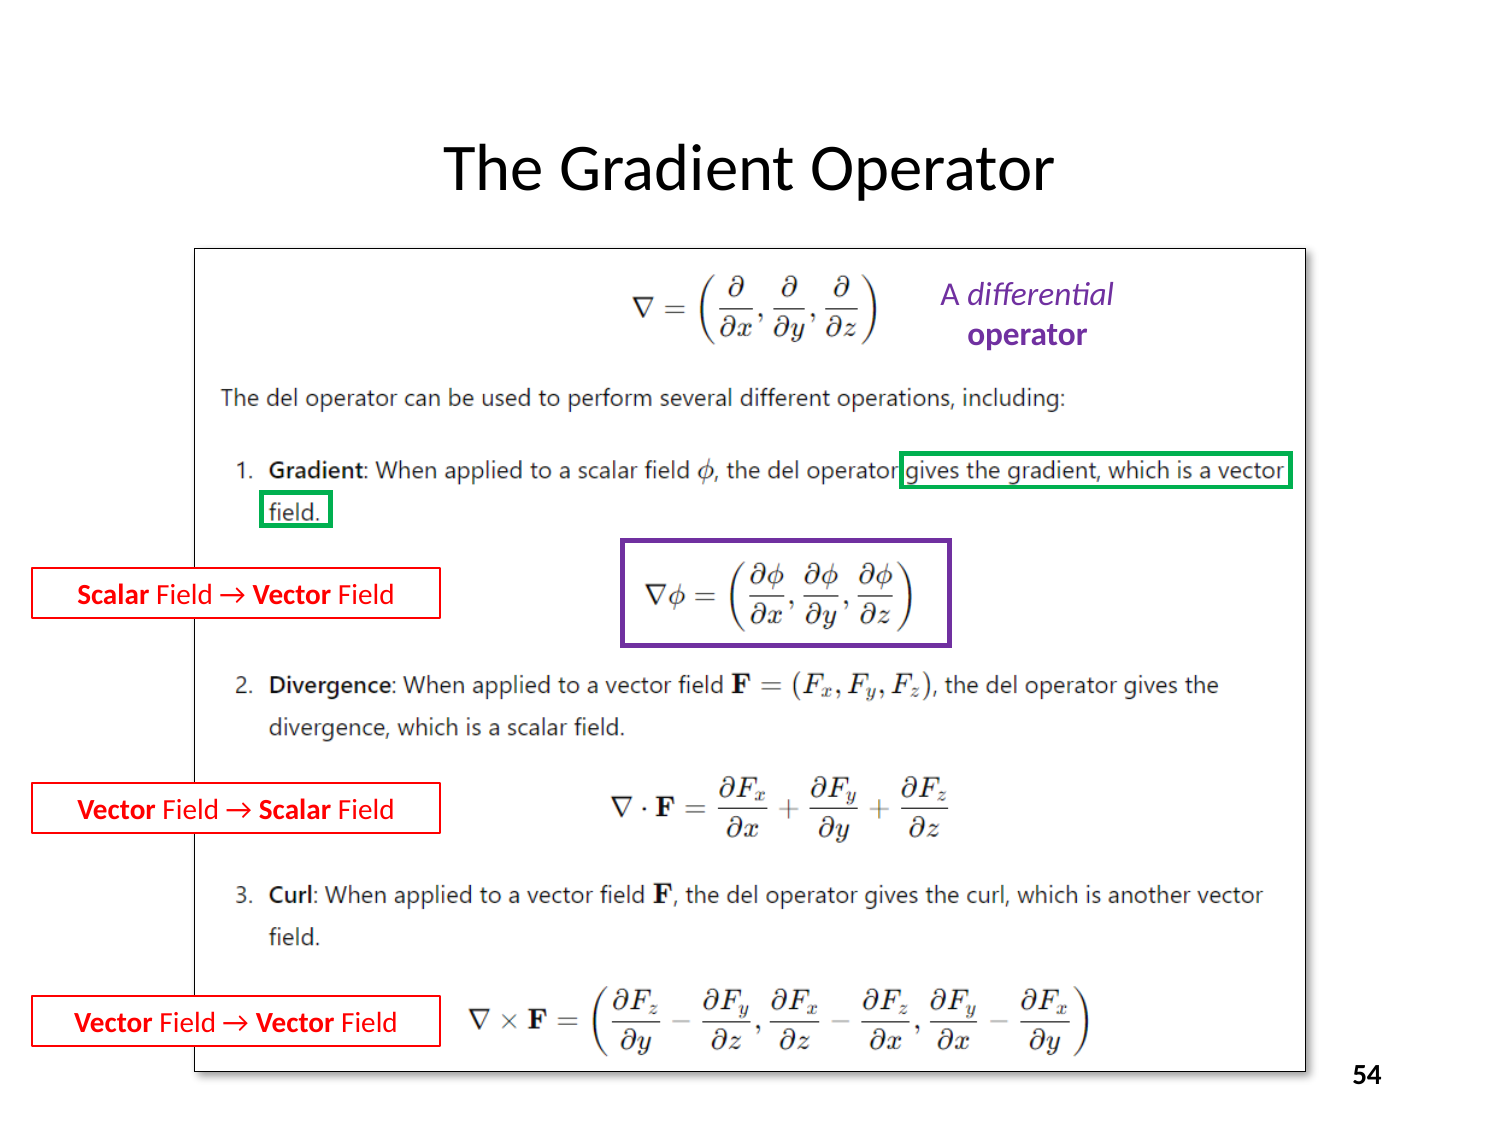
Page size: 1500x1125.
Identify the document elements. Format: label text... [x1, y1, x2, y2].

slide_number 54 [1059, 1042, 1397, 1103]
text_box Scalar Field → Vector Field [32, 567, 194, 618]
title The Gradient Operator [103, 59, 1397, 278]
picture [194, 248, 1306, 1072]
text_box Vector Field → Vector Field [32, 995, 194, 1046]
text_box Vector Field → Scalar Field [32, 782, 194, 833]
